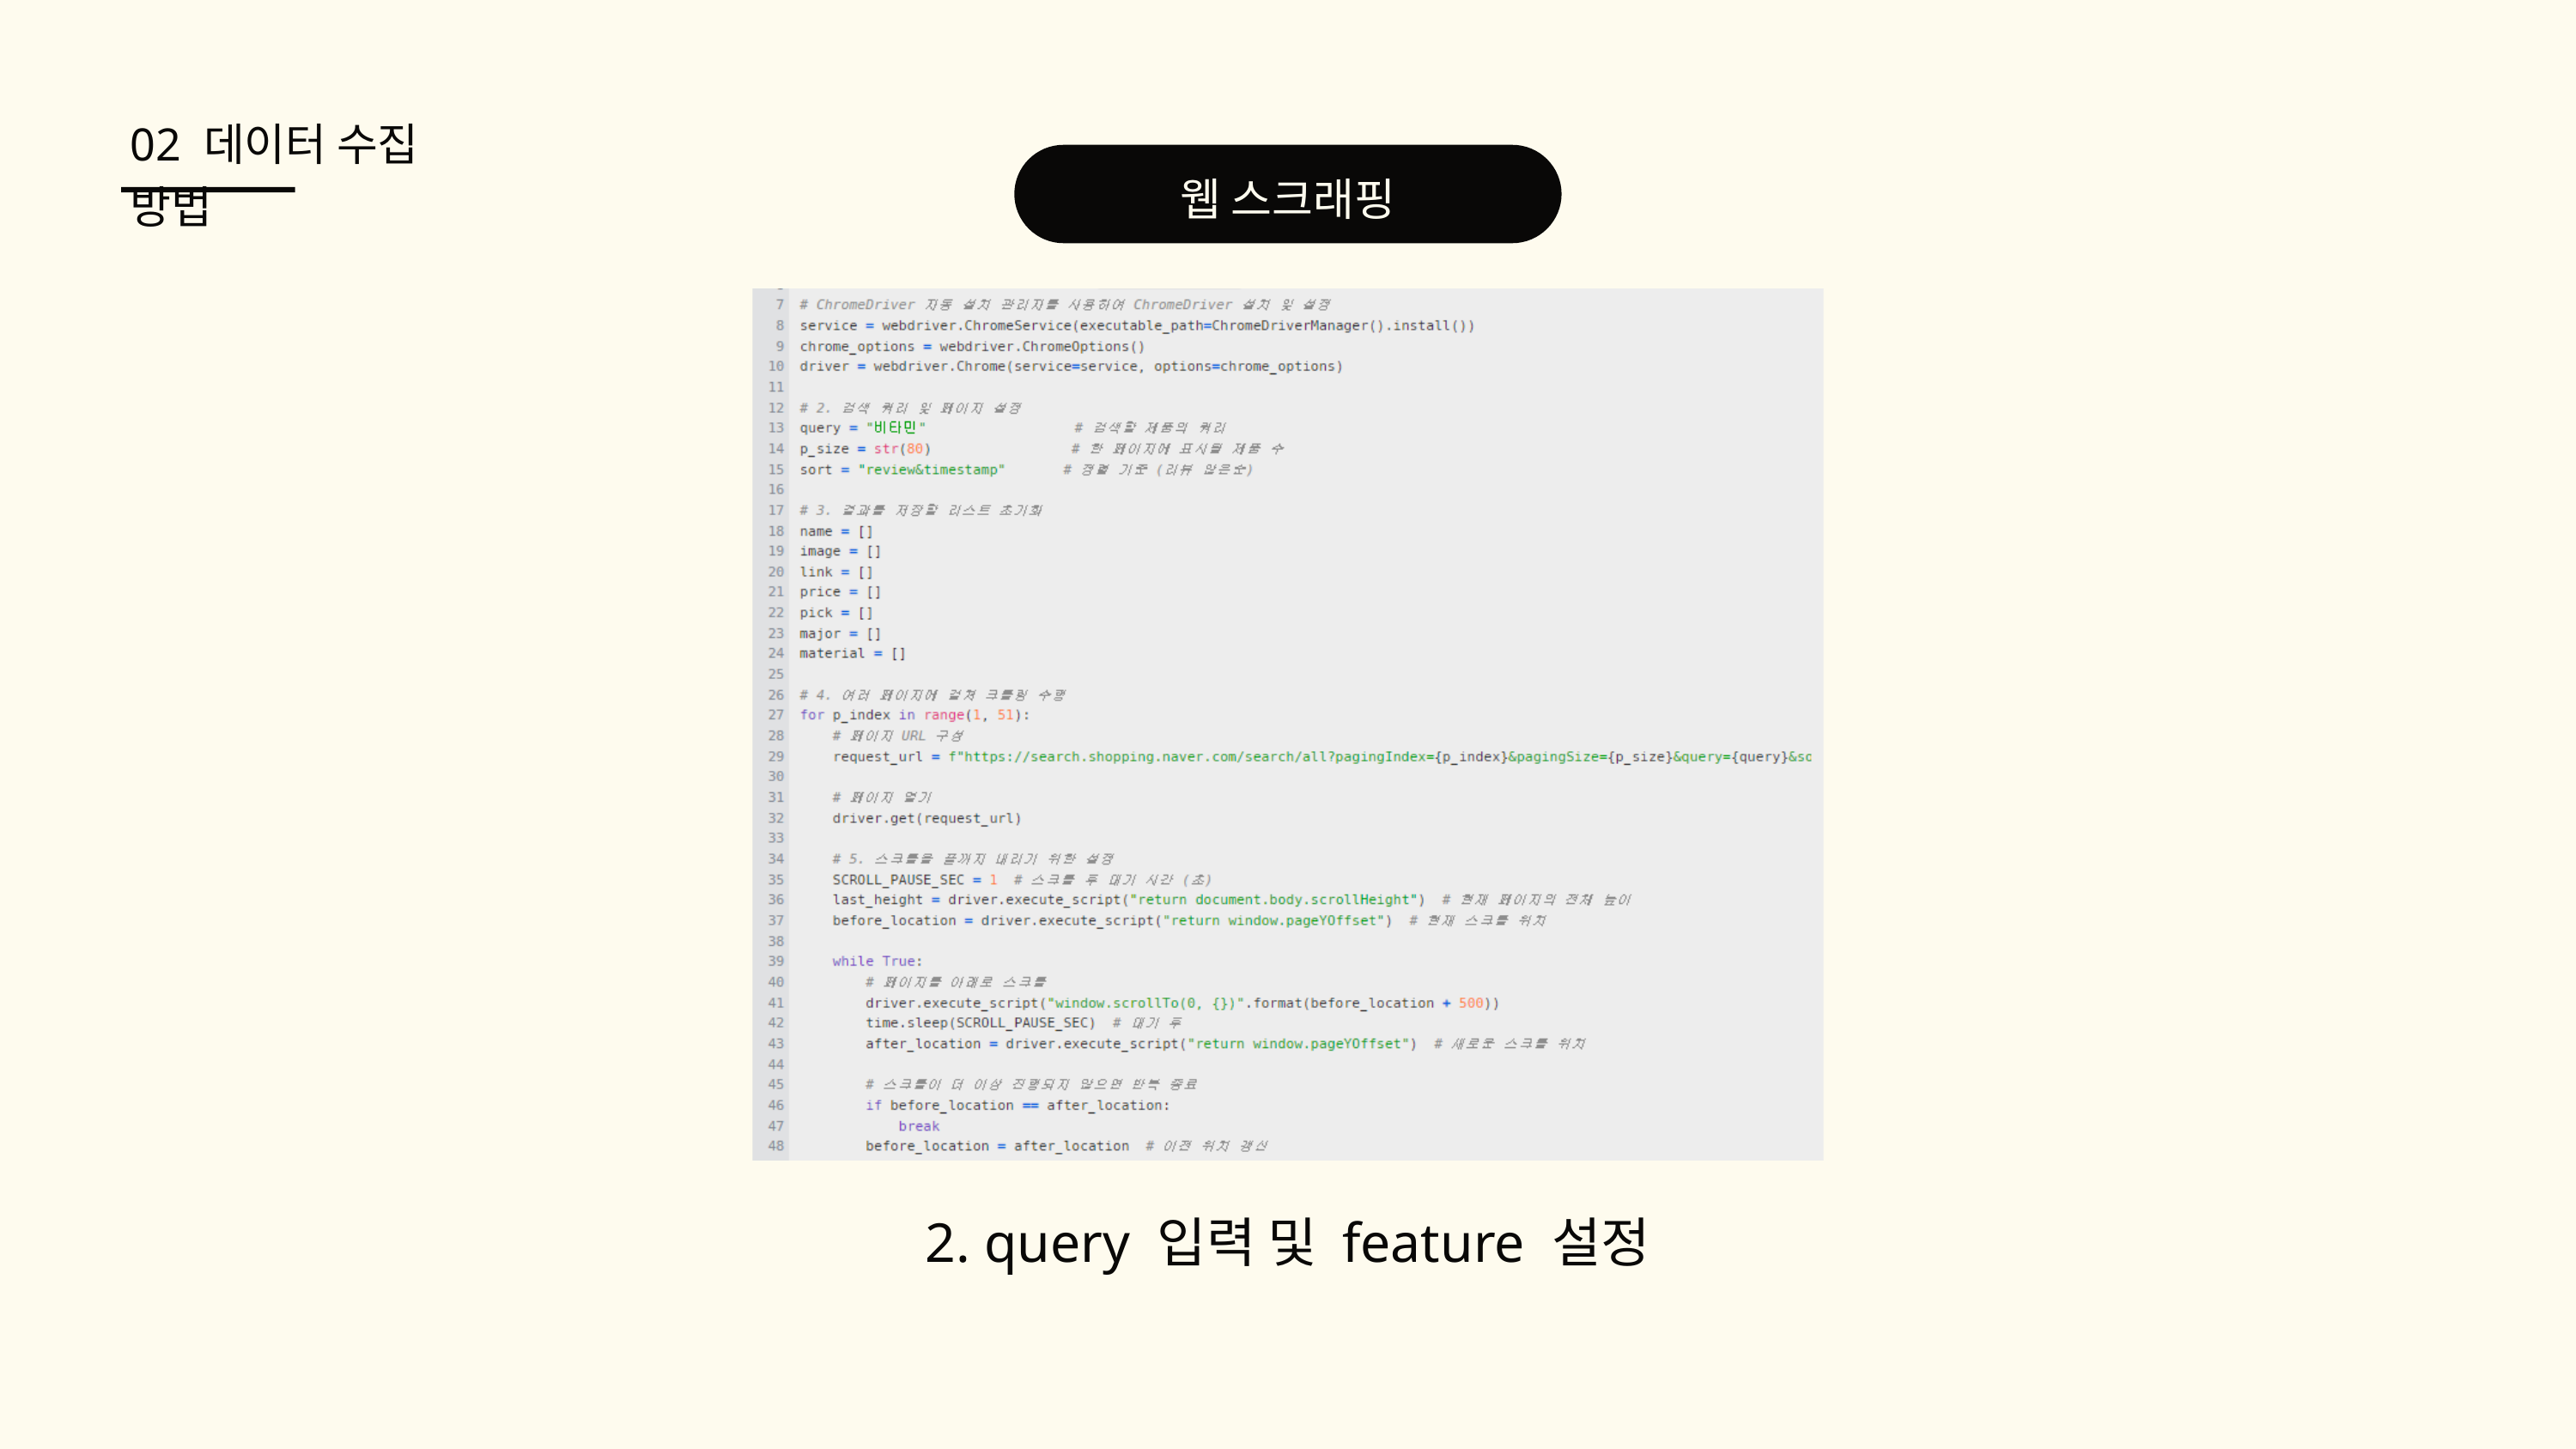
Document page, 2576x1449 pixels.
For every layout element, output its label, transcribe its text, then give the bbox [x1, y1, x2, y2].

text_box [752, 288, 1824, 1161]
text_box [1014, 144, 1562, 244]
text_box 02 데이터 수집 방법 [130, 107, 508, 233]
text_box 2. query 입력 및 feature 설정 [851, 1191, 1725, 1273]
